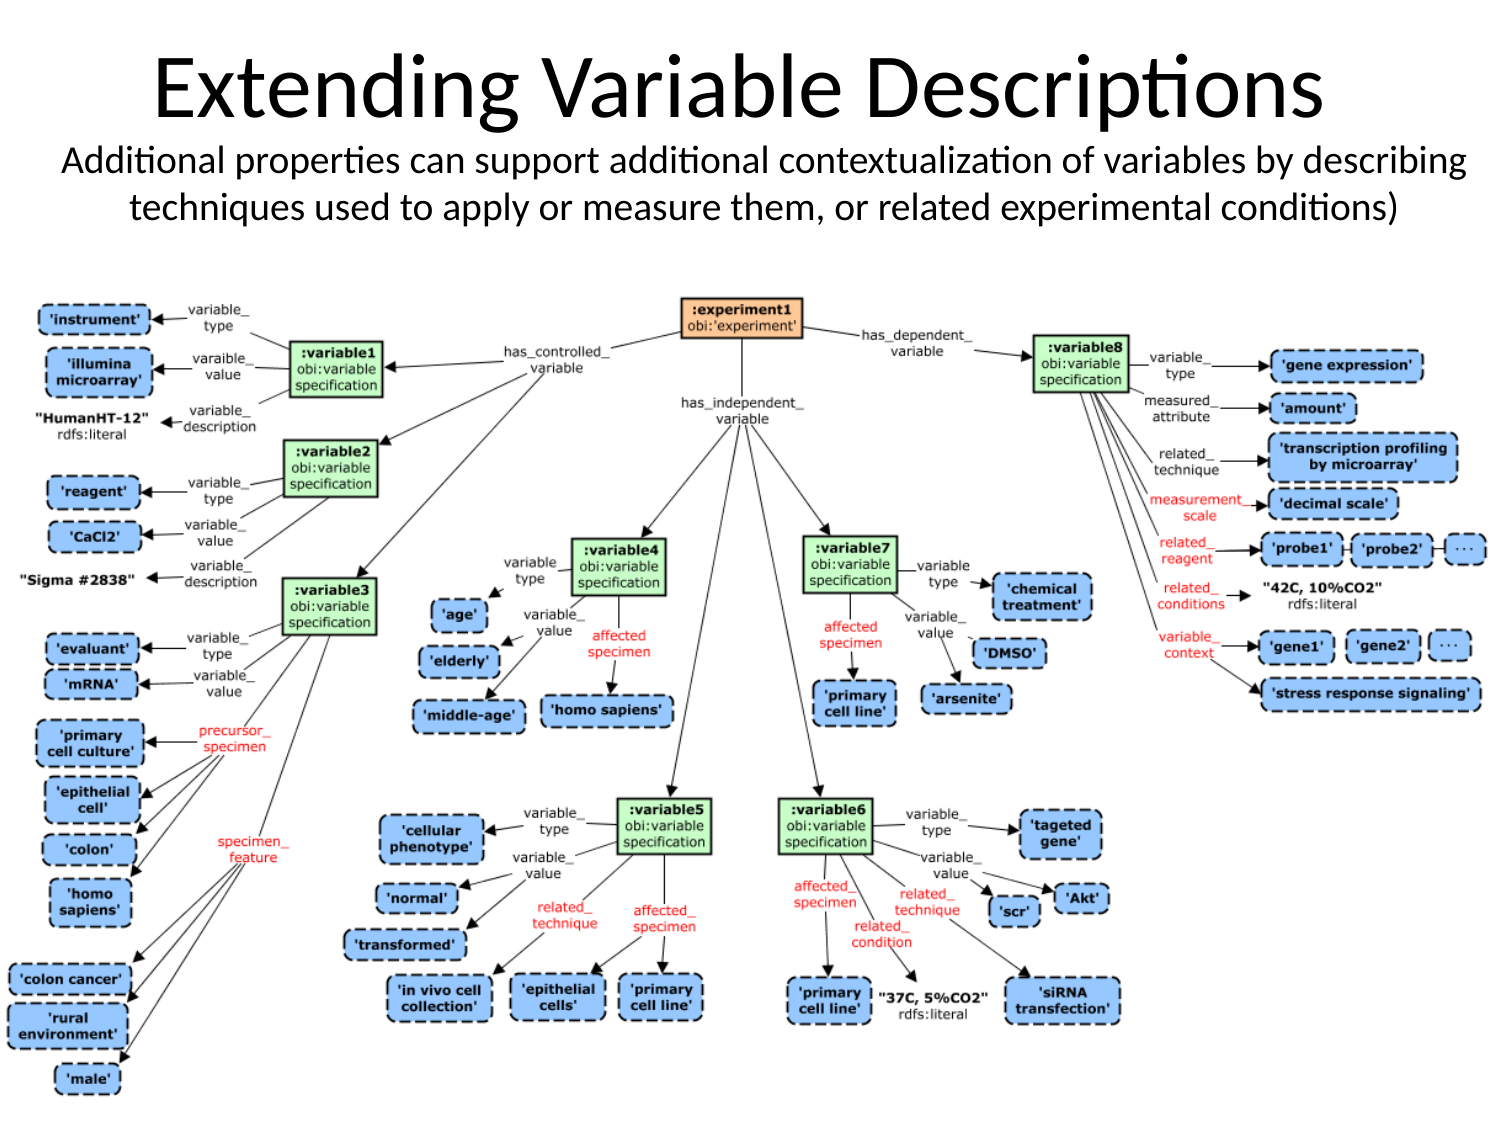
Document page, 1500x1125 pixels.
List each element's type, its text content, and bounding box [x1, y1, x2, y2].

picture [3, 287, 1491, 1101]
text_box Extending Variable Descriptions [64, 0, 1415, 175]
text_box Additional properties can support additional contextualization of variables by describing techniques used to apply or measure them, or related experimental conditions) [29, 126, 1500, 237]
